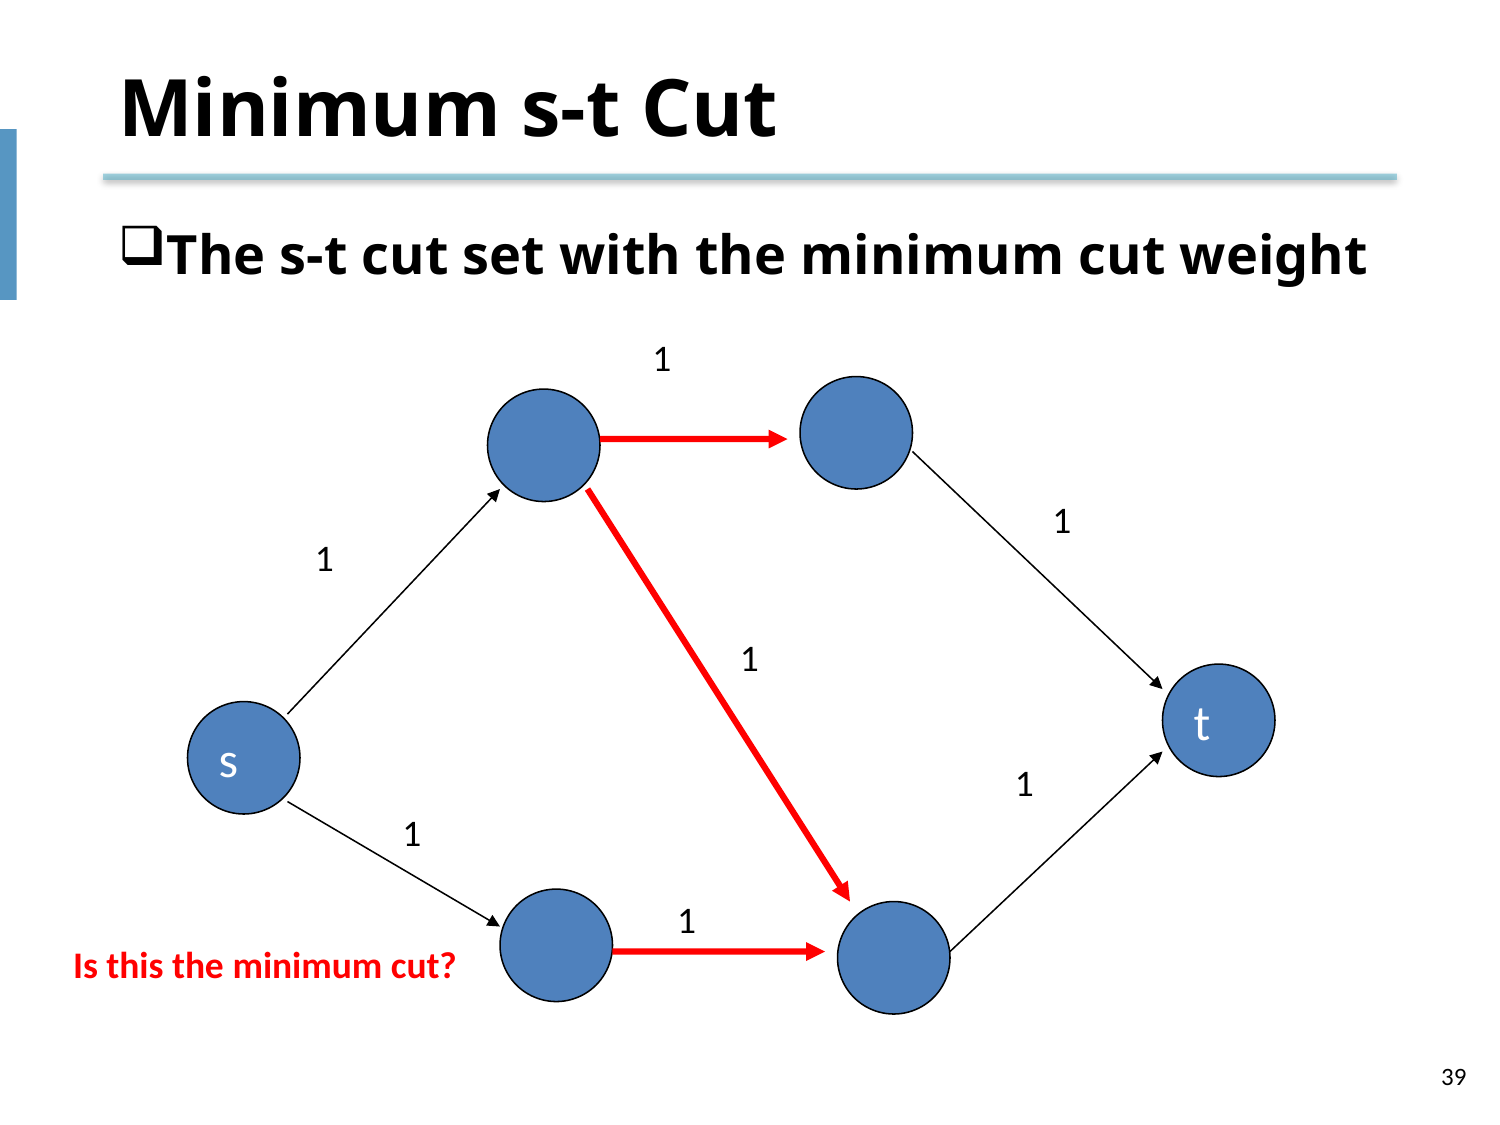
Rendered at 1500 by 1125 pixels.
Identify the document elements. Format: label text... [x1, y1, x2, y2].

text_box [612, 945, 826, 958]
list The s-t cut set with the minimum cut weight [103, 212, 1397, 977]
text_box [487, 389, 601, 502]
text_box t [1162, 664, 1276, 777]
text_box s [187, 701, 301, 815]
text_box [500, 889, 613, 1002]
text_box 1 [725, 626, 825, 687]
text_box [1100, 751, 1163, 811]
text_box [599, 432, 788, 446]
text_box 1 [299, 526, 388, 587]
text_box 1 [637, 326, 763, 387]
text_box 1 [1037, 488, 1138, 549]
text_box [912, 451, 1163, 690]
text_box [287, 489, 500, 715]
text_box [390, 862, 500, 927]
text_box [837, 901, 951, 1015]
text_box Is this the minimum cut? [58, 933, 473, 994]
title Minimum s-t Cut [103, 25, 1397, 185]
text_box 1 [999, 751, 1100, 812]
text_box 1 [662, 889, 738, 949]
text_box [800, 376, 913, 490]
text_box [587, 488, 850, 902]
slide_number 39 [1131, 1045, 1482, 1106]
text_box 1 [387, 801, 450, 862]
